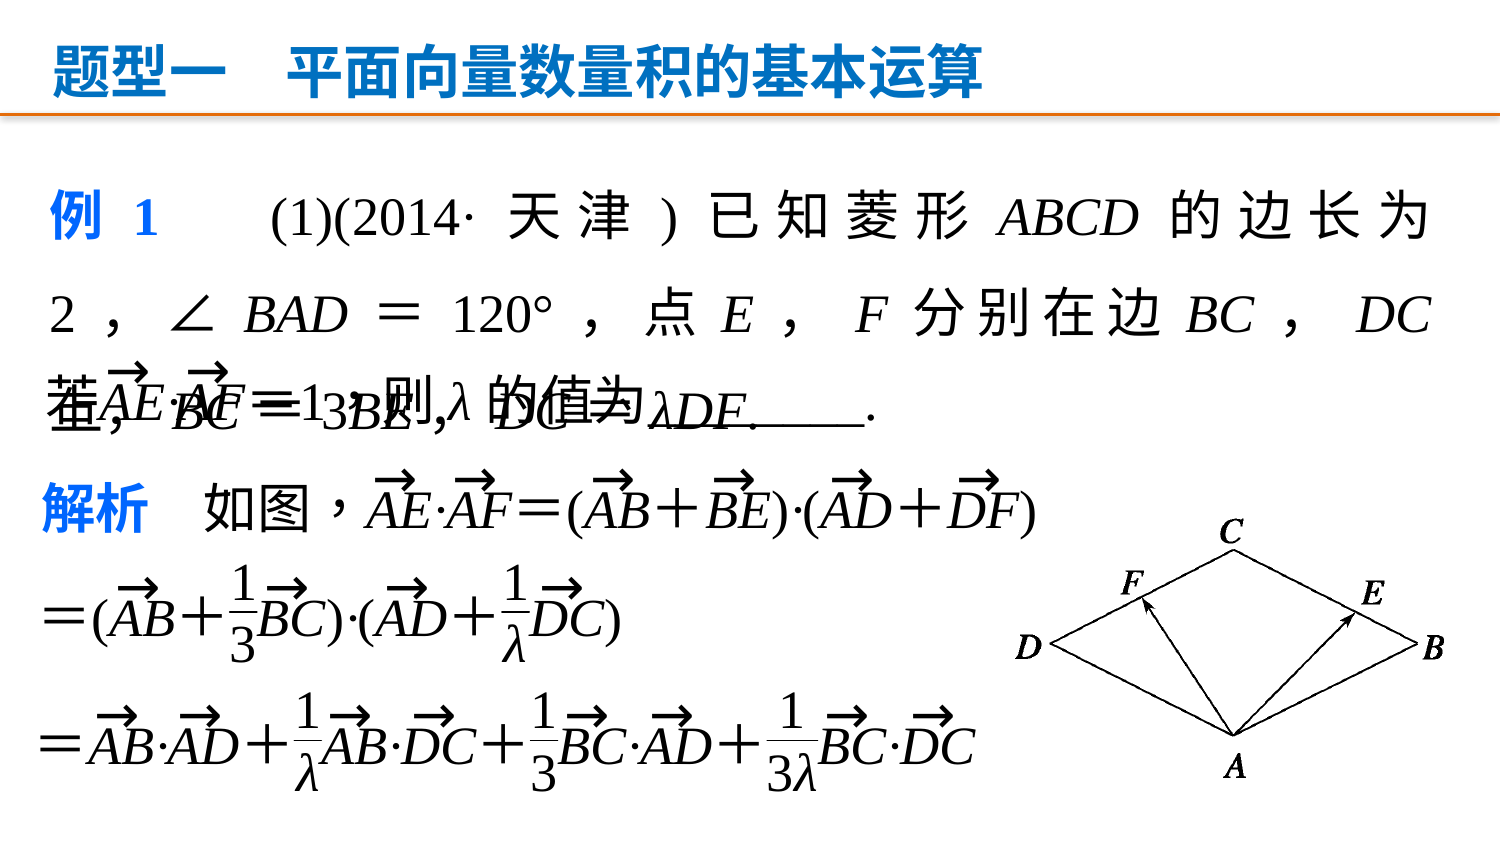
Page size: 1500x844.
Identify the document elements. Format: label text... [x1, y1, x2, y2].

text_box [40, 442, 1104, 555]
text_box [33, 679, 1097, 844]
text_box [36, 551, 1100, 681]
text_box 例1 (1)(2014·天津)已知菱形ABCD的边长为2，∠BAD＝120°，点E，F分别在边BC，DC上，BC＝3BE，DC＝λDF. [34, 141, 1460, 449]
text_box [45, 334, 1045, 441]
picture [1097, 516, 1460, 785]
text_box 题型一 平面向量数量积的基本运算 [37, 27, 1000, 113]
